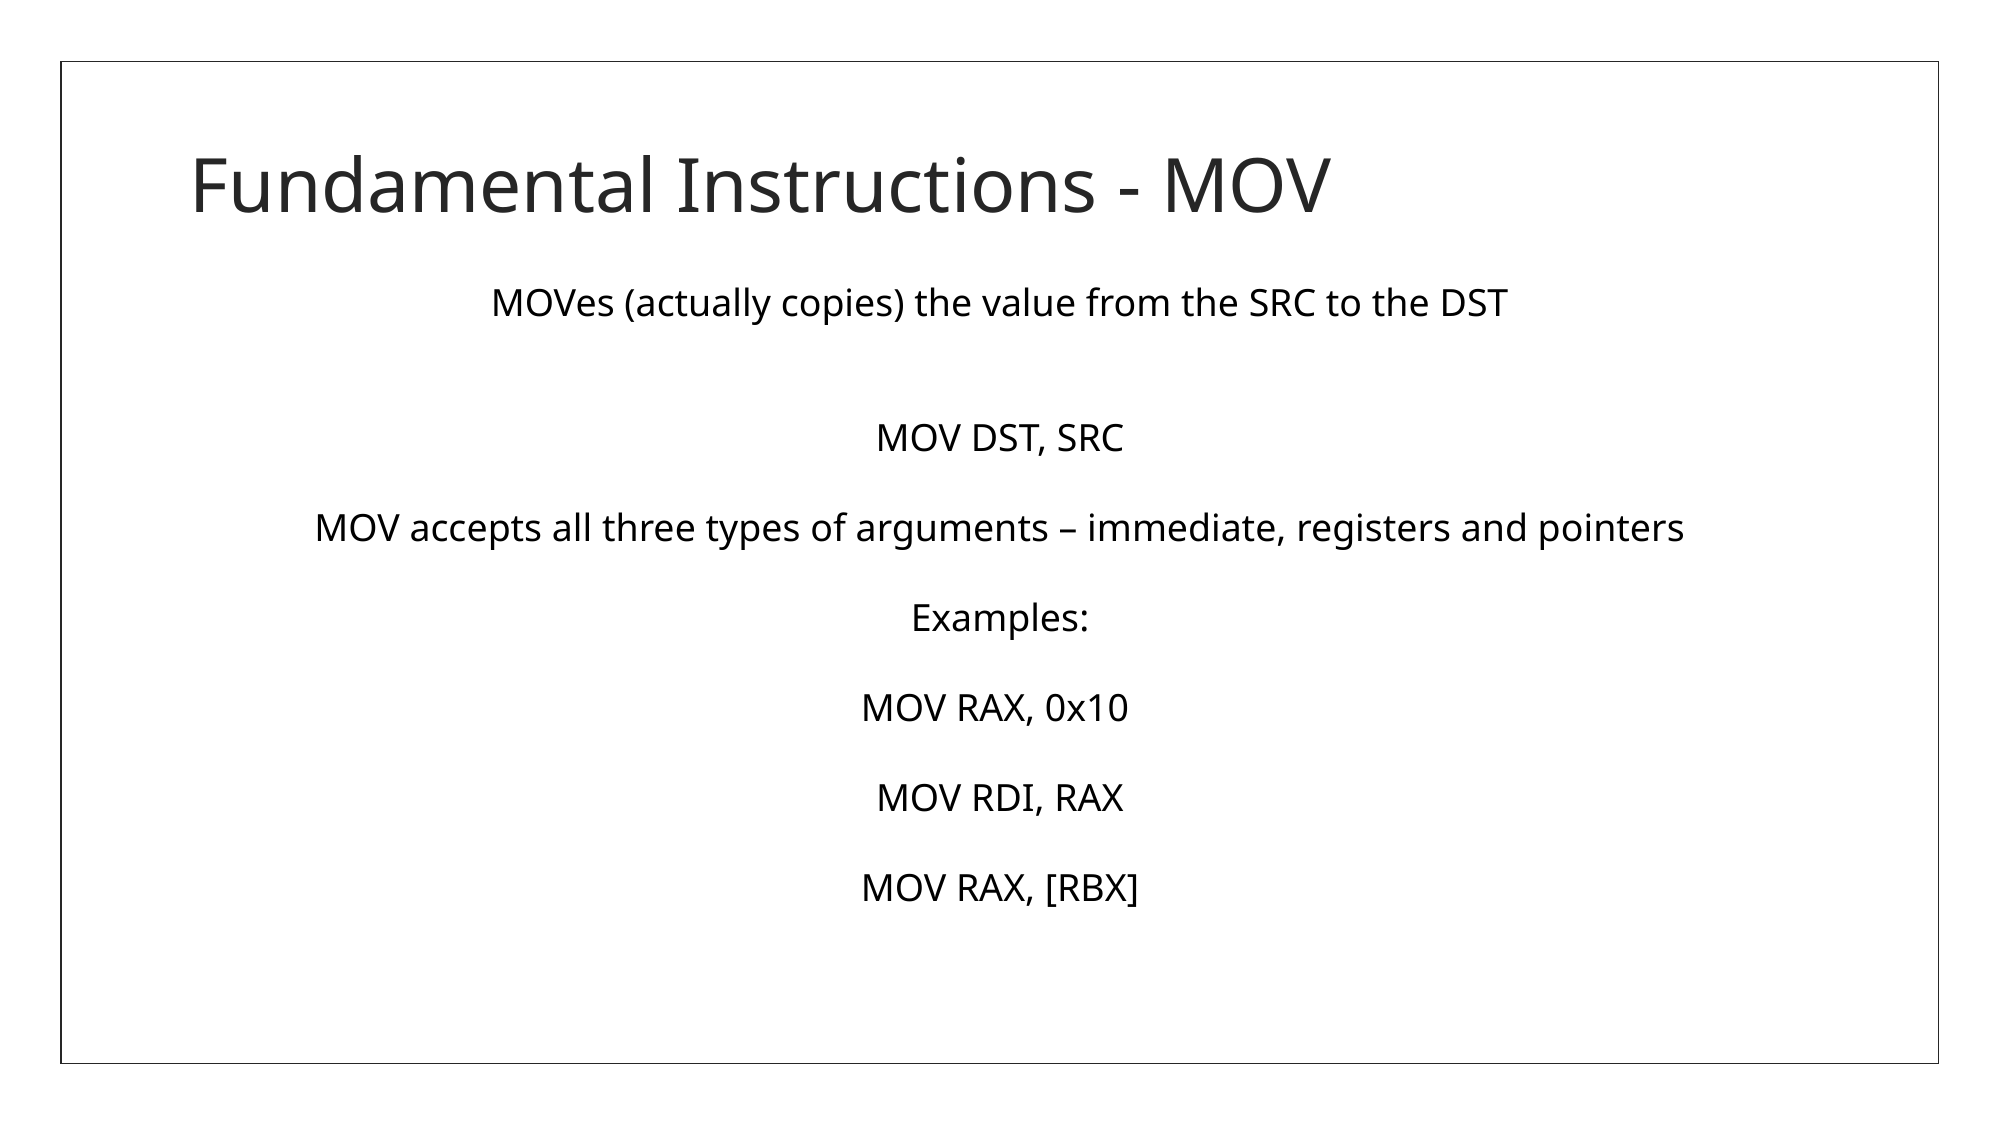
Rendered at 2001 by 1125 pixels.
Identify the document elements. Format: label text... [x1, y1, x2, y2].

title Fundamental Instructions - MOV [174, 105, 1825, 271]
text_box MOVes (actually copies) the value from the SRC to the DST MOV DST, SRC MOV accepts all three types of arguments – immediate, registers and pointers Examples: MOV RAX, 0x10 MOV RDI, RAX MOV RAX, [RBX] [117, 271, 1883, 1006]
